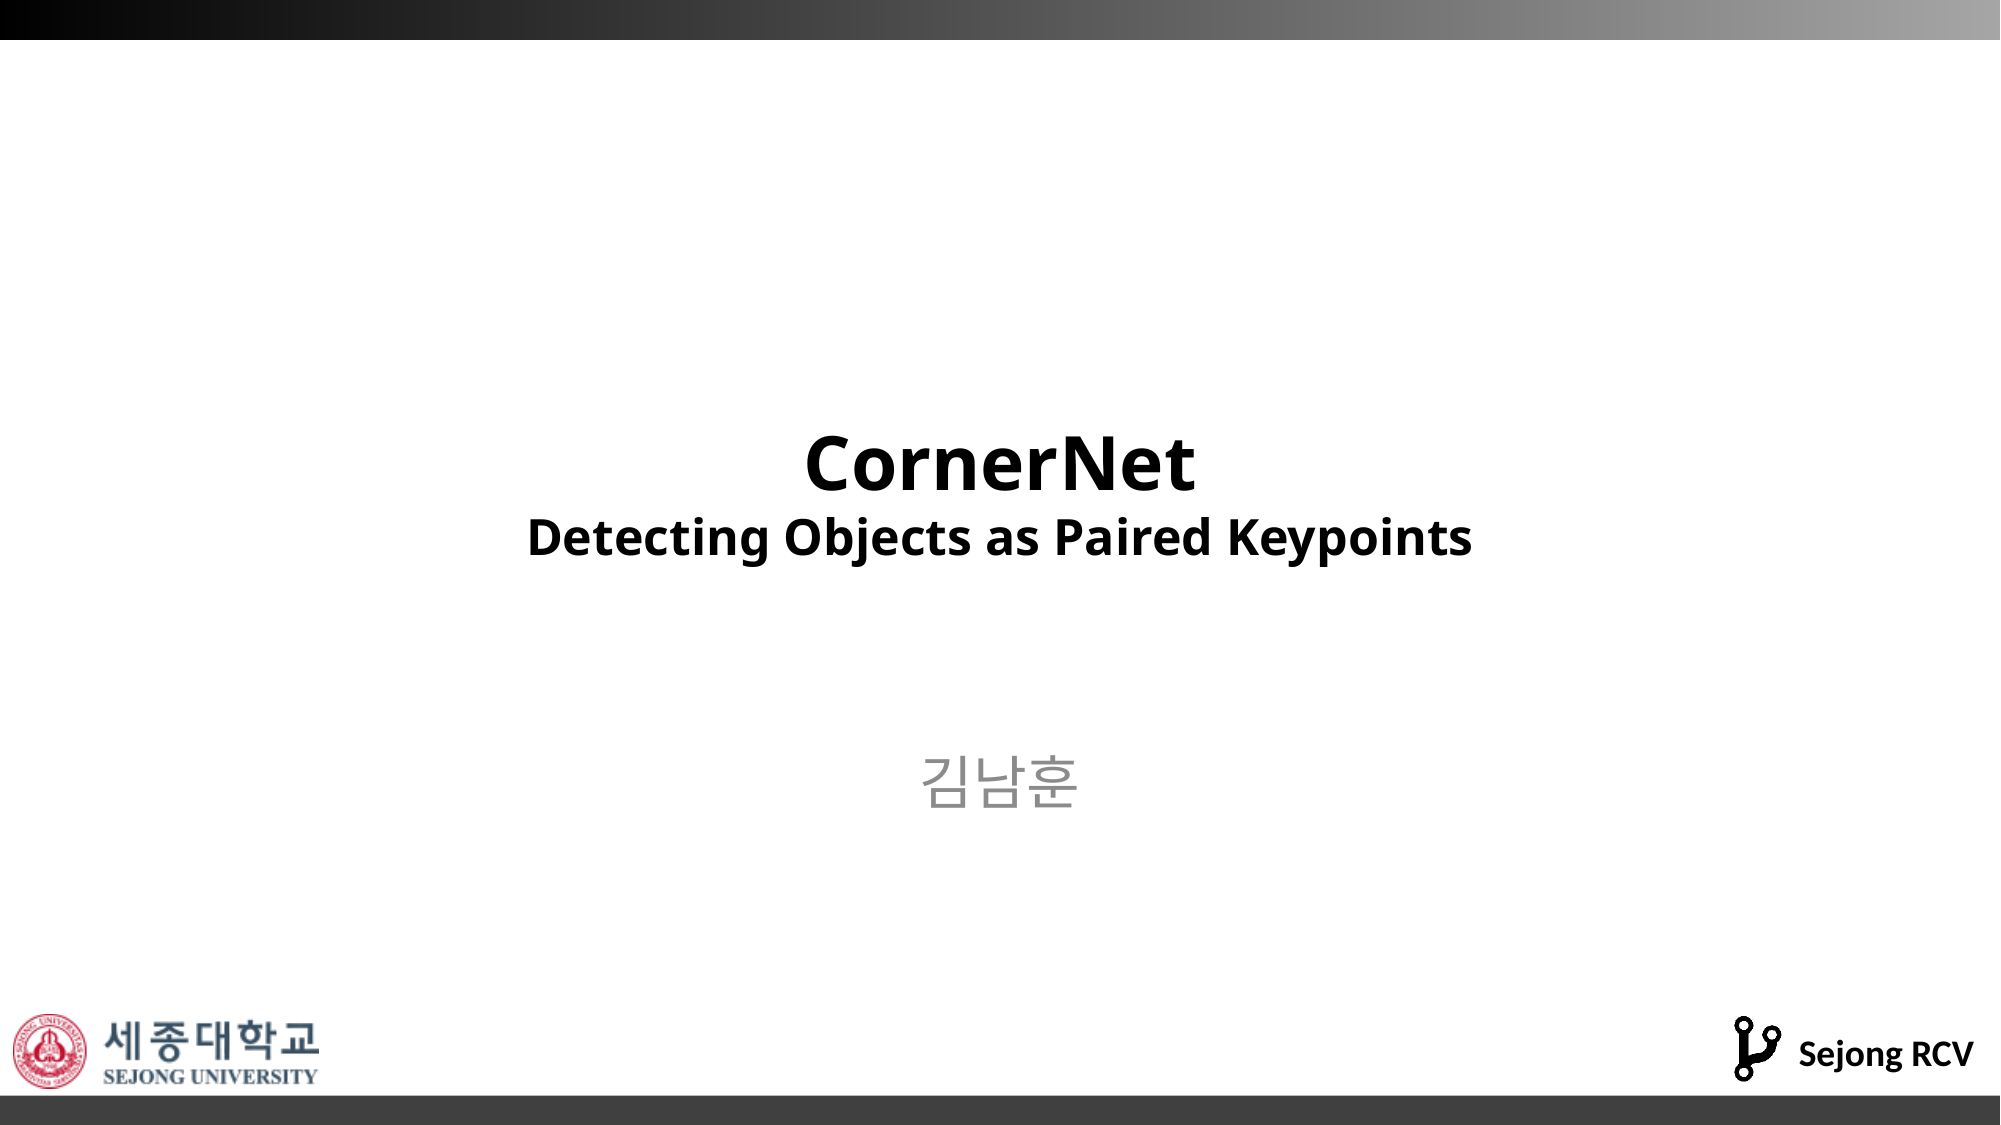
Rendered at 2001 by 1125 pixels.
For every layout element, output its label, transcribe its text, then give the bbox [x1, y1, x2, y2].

title CornerNet Detecting Objects as Paired Keypoints [150, 371, 1850, 611]
subtitle 김남훈 [300, 637, 1700, 925]
picture [1720, 1011, 1795, 1086]
picture [13, 1014, 319, 1089]
